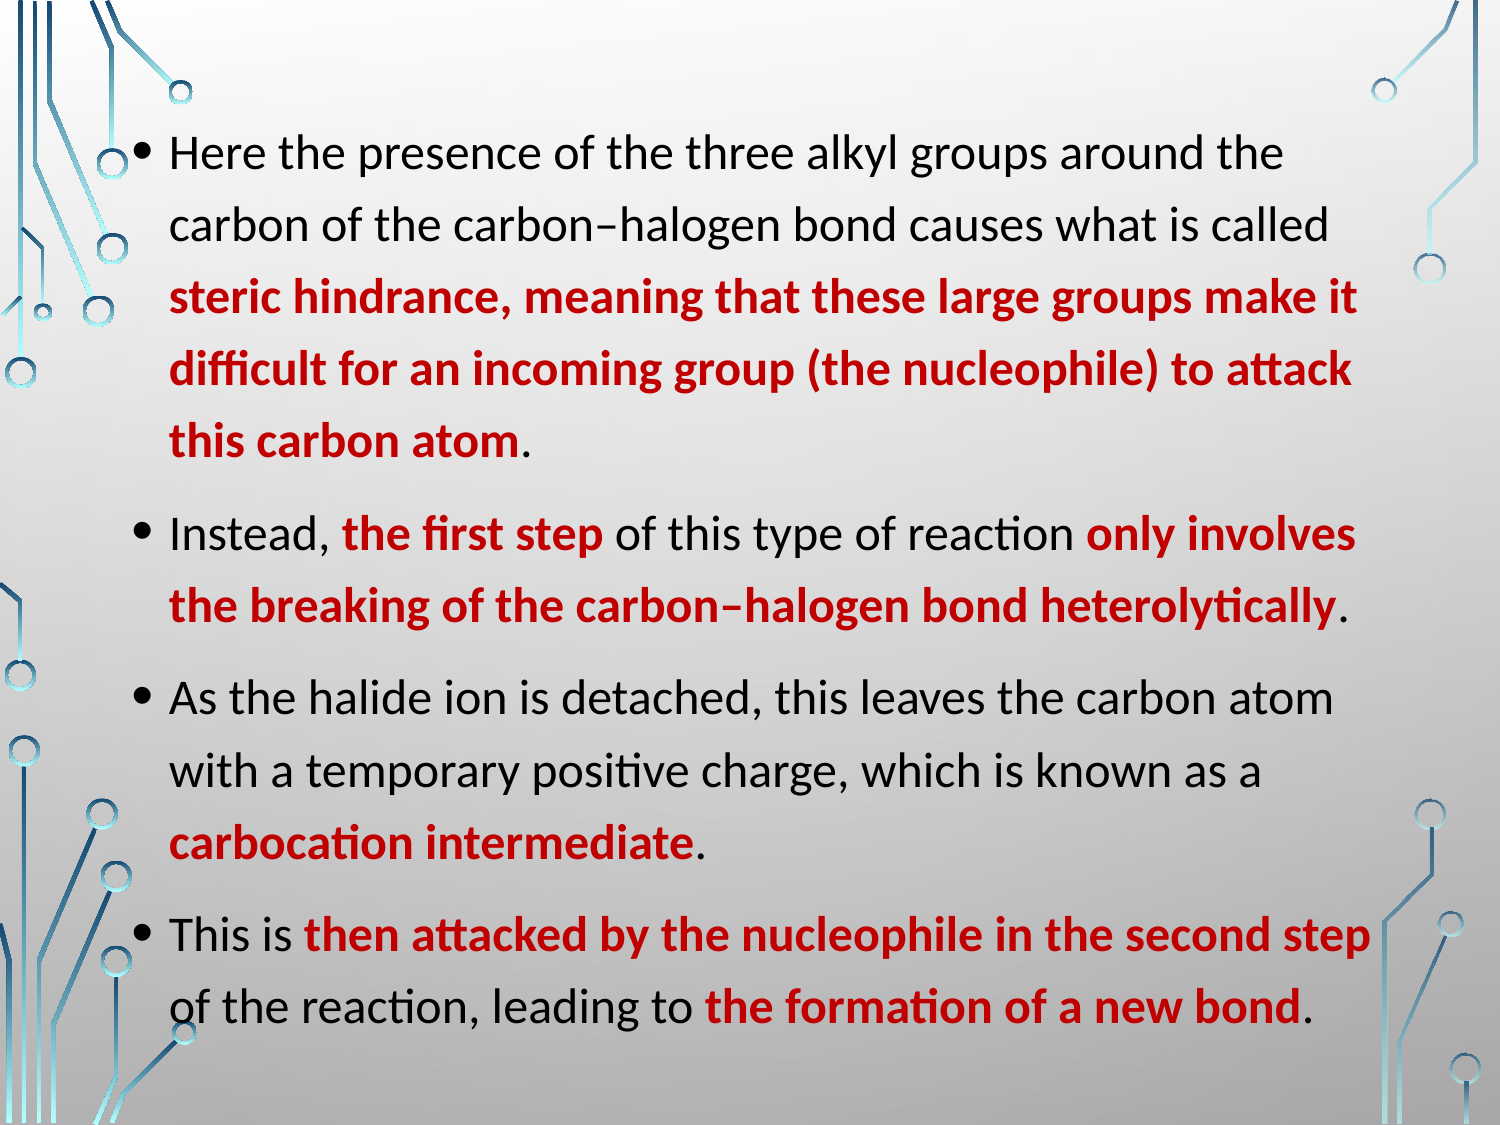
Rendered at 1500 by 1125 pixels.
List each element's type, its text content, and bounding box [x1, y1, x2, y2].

list Here the presence of the three alkyl groups around the carbon of the carbon–halogen bond causes what is called steric hindrance, meaning that these large groups make it difficult for an incoming group (the nucleophile) to attack this carbon atom. Instead, the first step of this type of reaction only involves the breaking of the carbon–halogen bond heterolytically. As the halide ion is detached, this leaves the carbon atom with a temporary positive charge, which is known as a carbocation intermediate. This is then attacked by the nucleophile in the second step of the reaction, leading to the formation of a new bond. [116, 99, 1389, 1088]
